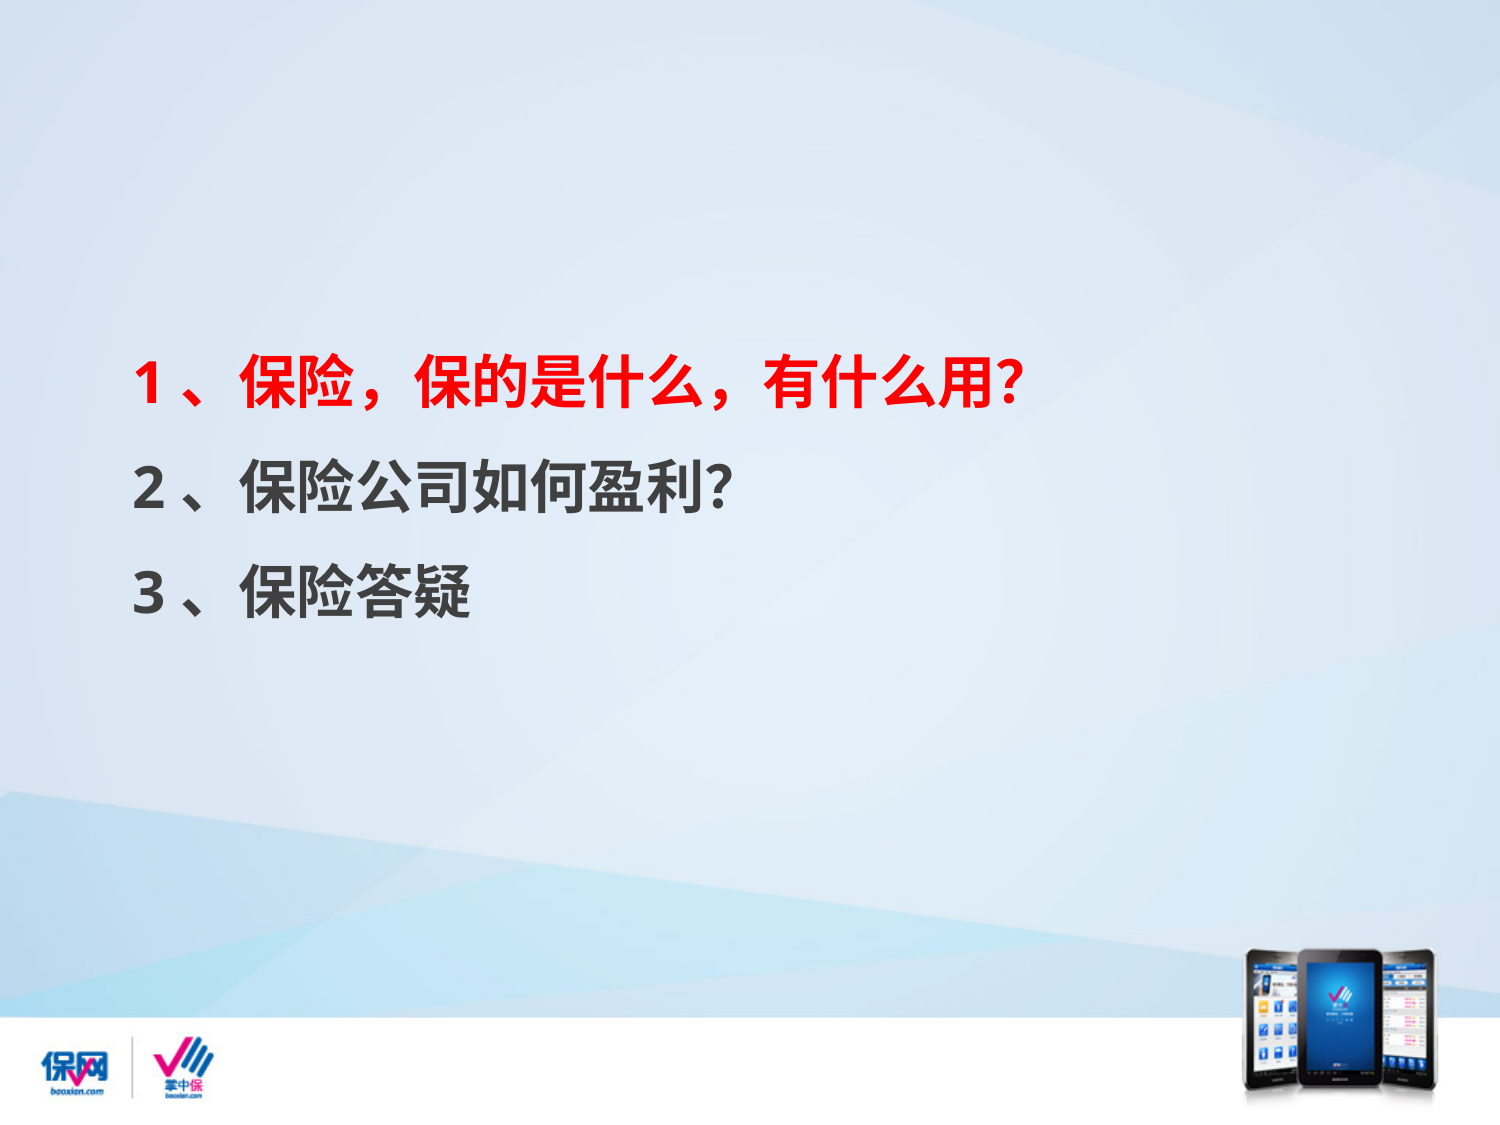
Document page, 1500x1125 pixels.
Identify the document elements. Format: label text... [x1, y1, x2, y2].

title 1、保险，保的是什么，有什么用？ 2、保险公司如何盈利？ 3、保险答疑 [117, 90, 1500, 846]
picture [0, 0, 1500, 1125]
